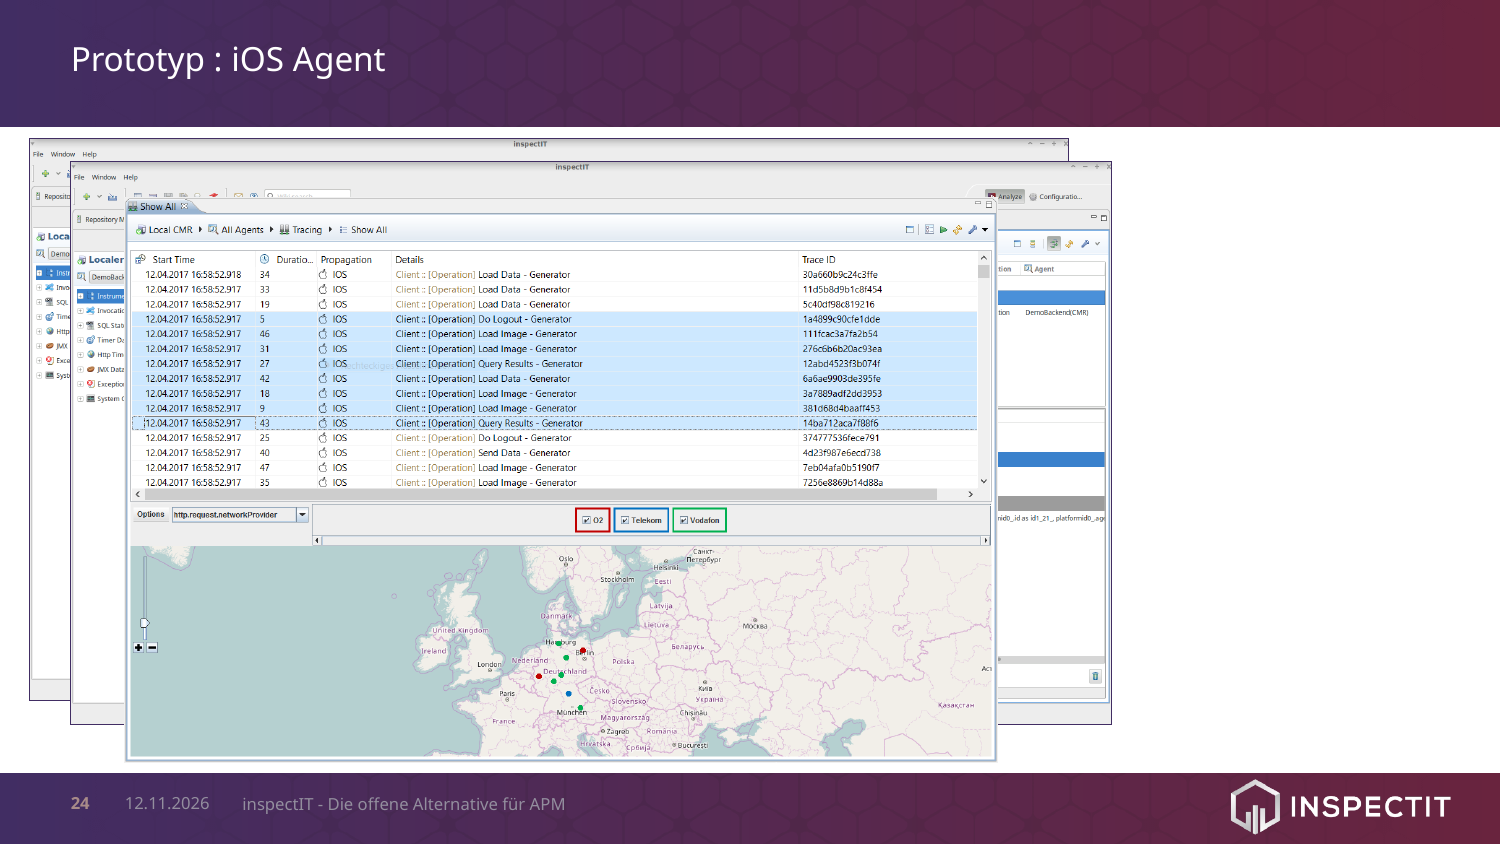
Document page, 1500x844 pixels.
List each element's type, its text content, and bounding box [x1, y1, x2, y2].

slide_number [124, 782, 236, 827]
slide_number 24 [70, 782, 122, 827]
footer inspectIT - Die offene Alternative für APM [242, 782, 1081, 827]
picture [0, 773, 1500, 844]
picture [29, 138, 1112, 763]
picture [0, 0, 1500, 127]
title Prototyp : iOS Agent [70, 28, 1430, 115]
